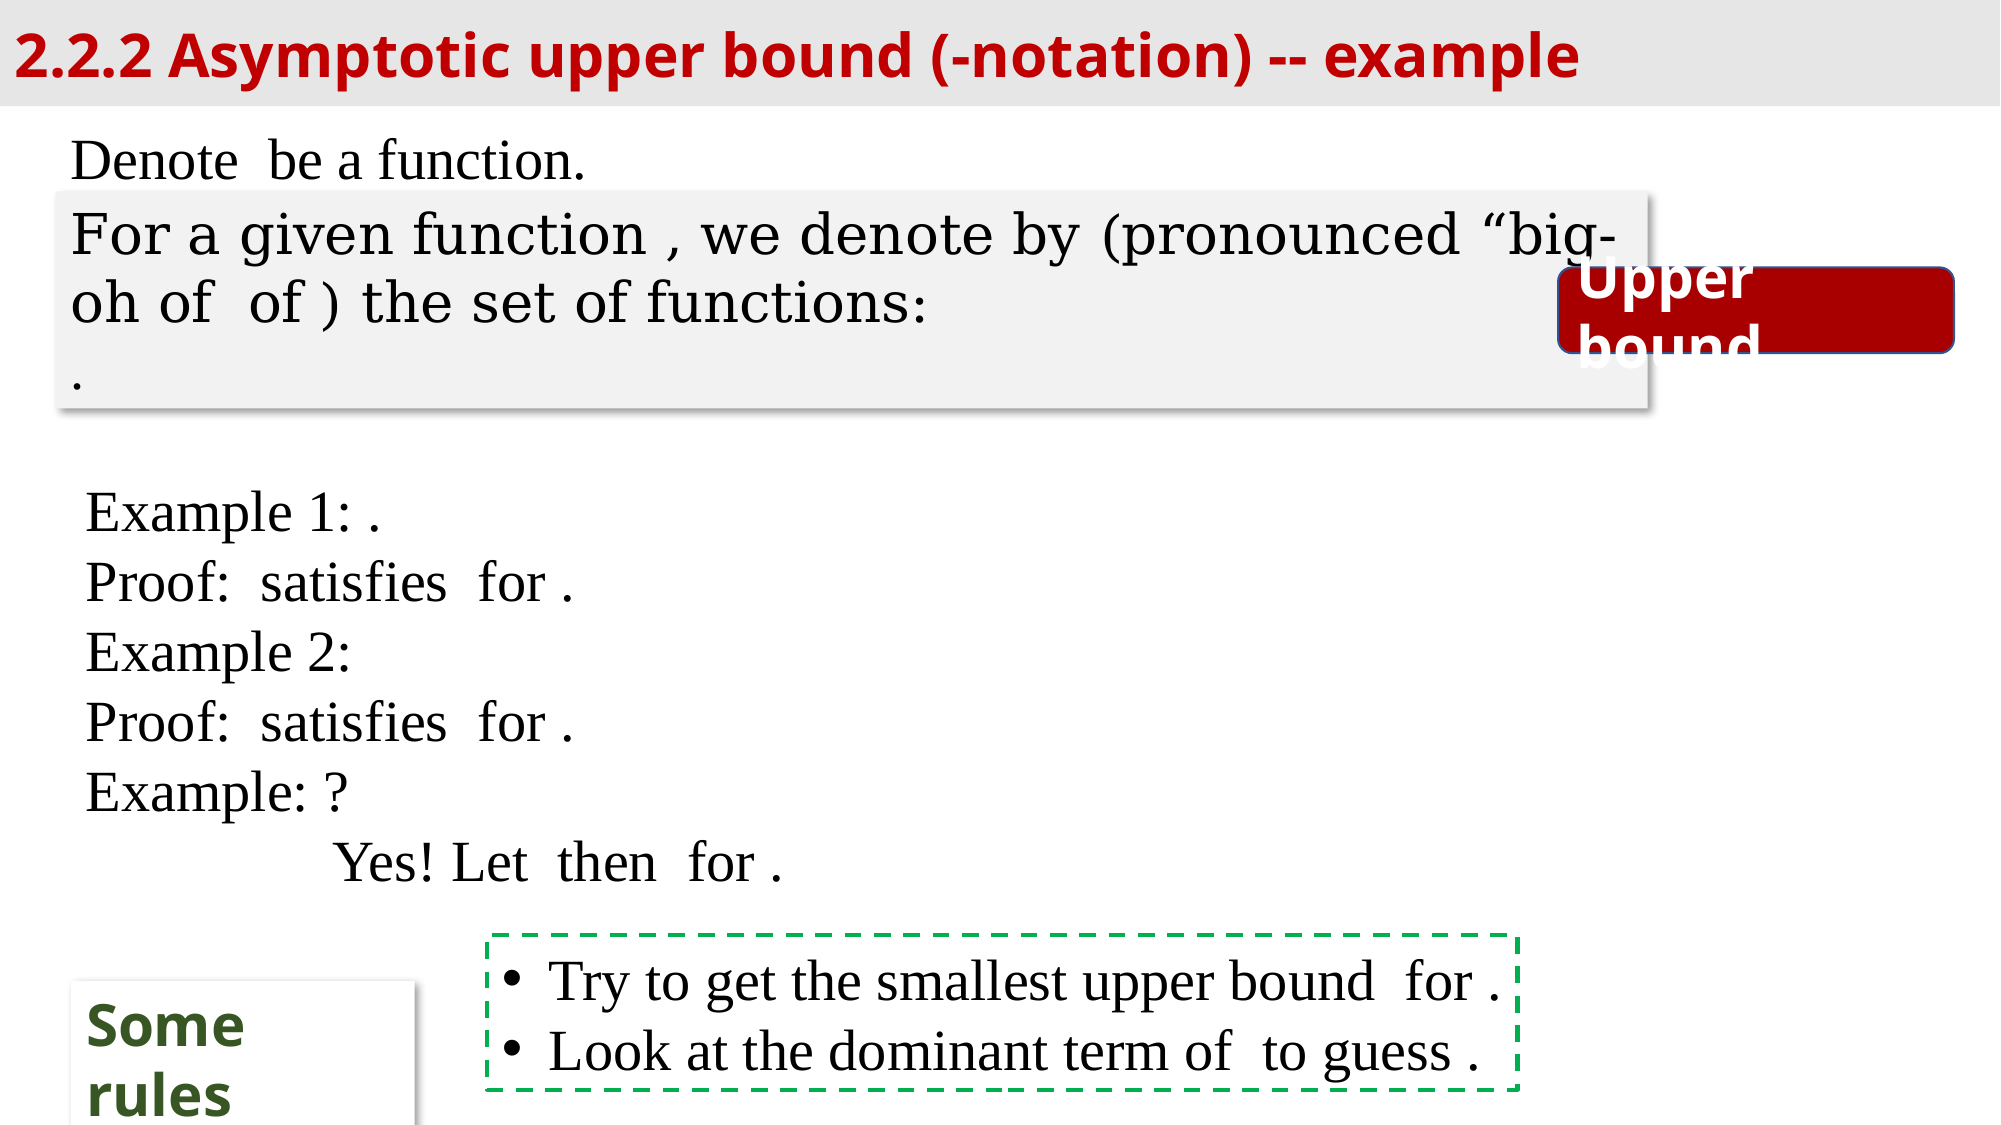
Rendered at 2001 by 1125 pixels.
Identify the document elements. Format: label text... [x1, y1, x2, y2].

text_box Upper bound [1557, 266, 1956, 355]
text_box Some rules [71, 980, 415, 1125]
